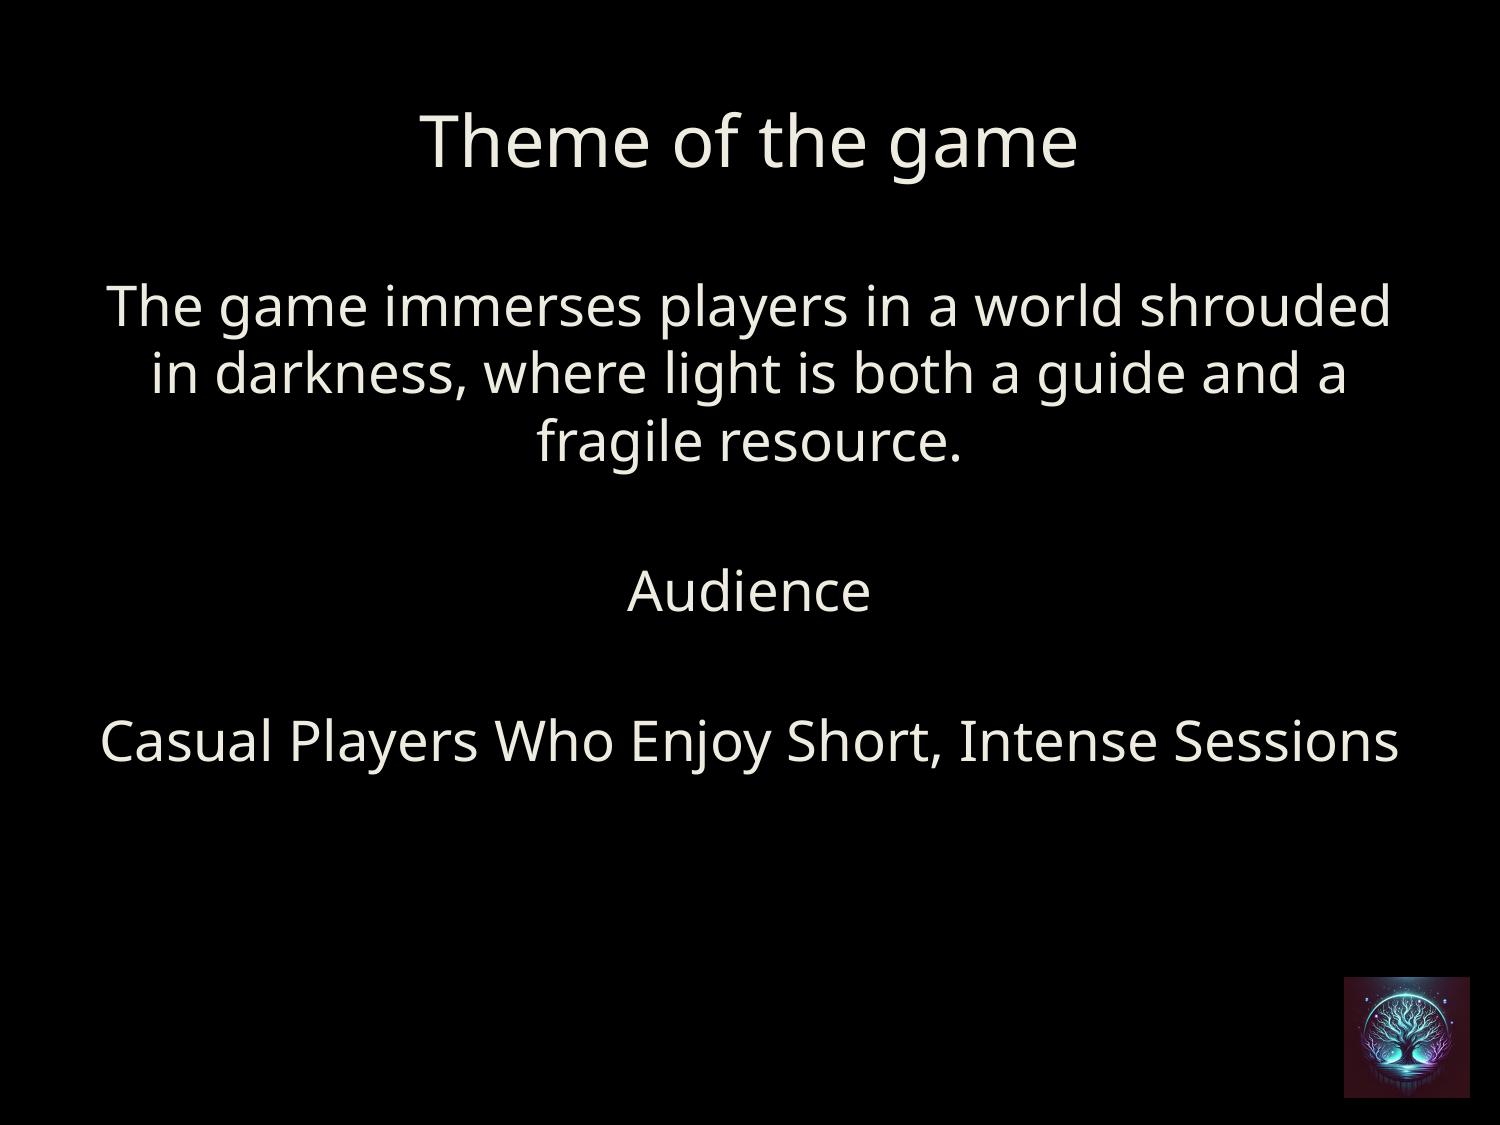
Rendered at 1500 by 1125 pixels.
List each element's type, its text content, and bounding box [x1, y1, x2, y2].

picture [1344, 977, 1470, 1098]
title Theme of the game [75, 45, 1425, 233]
list The game immerses players in a world shrouded in darkness, where light is both a guide and a fragile resource. Audience Casual Players Who Enjoy Short, Intense Sessions [75, 262, 1425, 1005]
